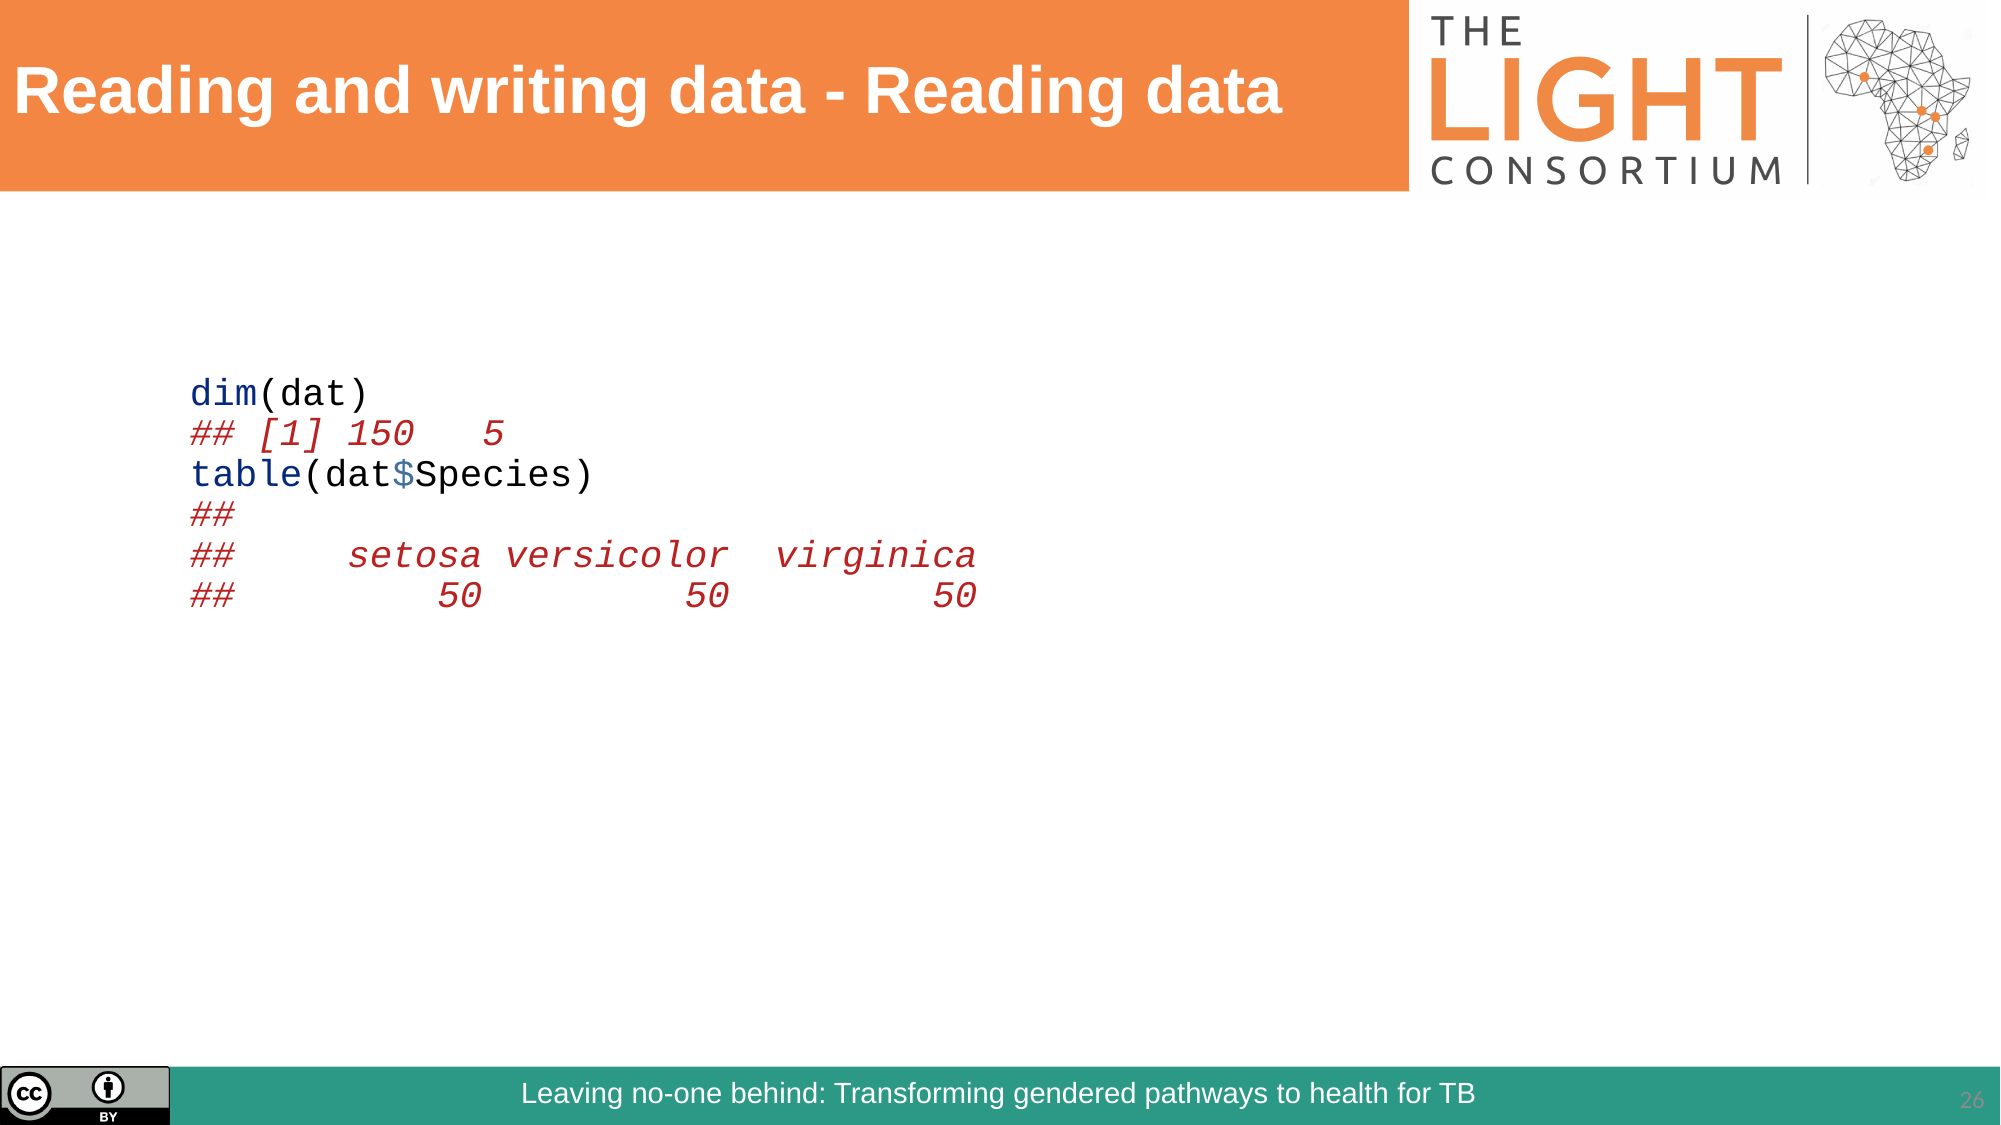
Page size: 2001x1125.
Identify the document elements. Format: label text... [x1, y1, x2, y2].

list dim(dat) ## [1] 150 5 table(dat$Species) ## ## setosa versicolor virginica ## 50 50 50 [137, 299, 1863, 1066]
picture [1409, 0, 1989, 201]
slide_number 26 [1550, 1073, 2000, 1125]
title Reading and writing data - Reading data [0, 0, 1410, 192]
picture [0, 1066, 170, 1125]
